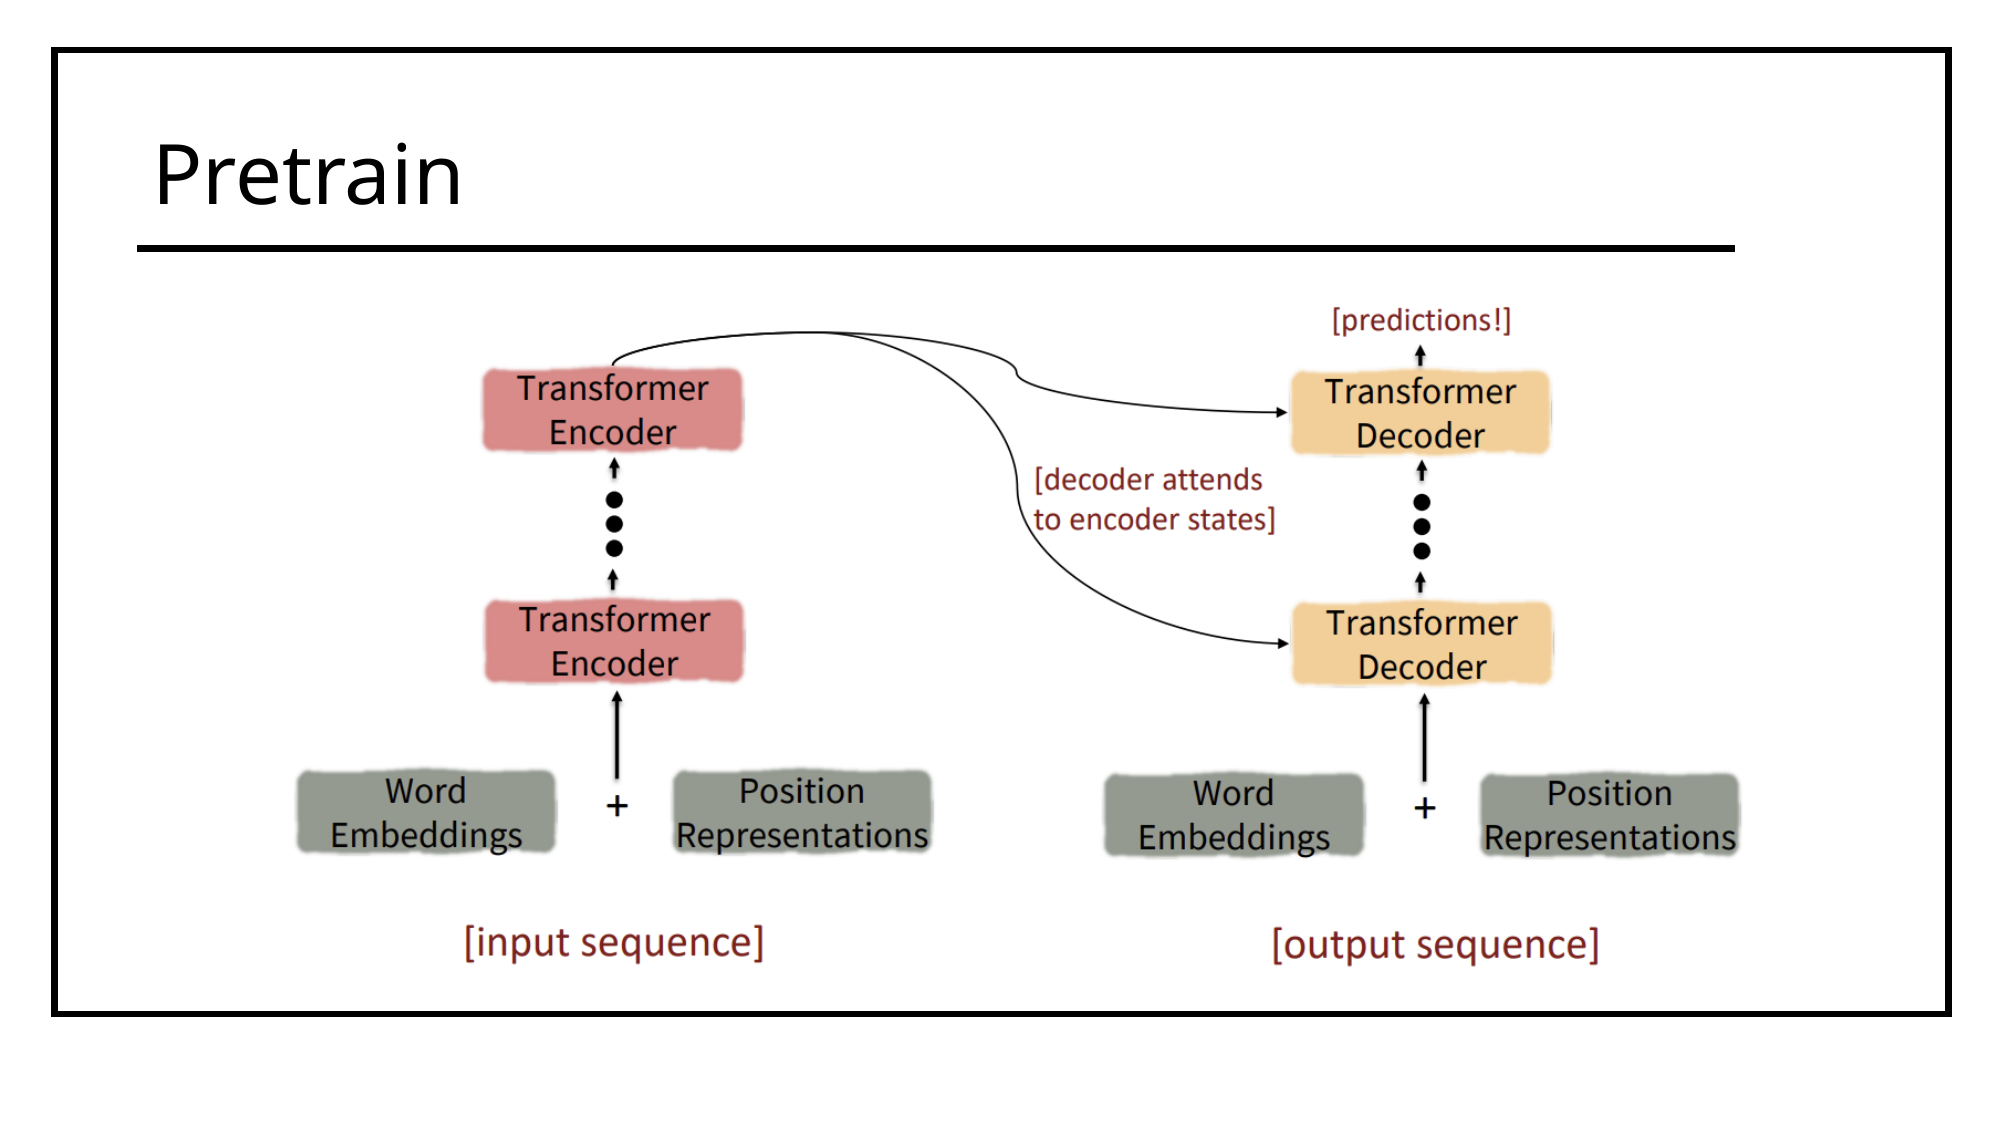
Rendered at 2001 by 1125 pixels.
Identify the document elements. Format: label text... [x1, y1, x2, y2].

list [215, 286, 1832, 1001]
title Pretrain [137, 68, 1863, 287]
